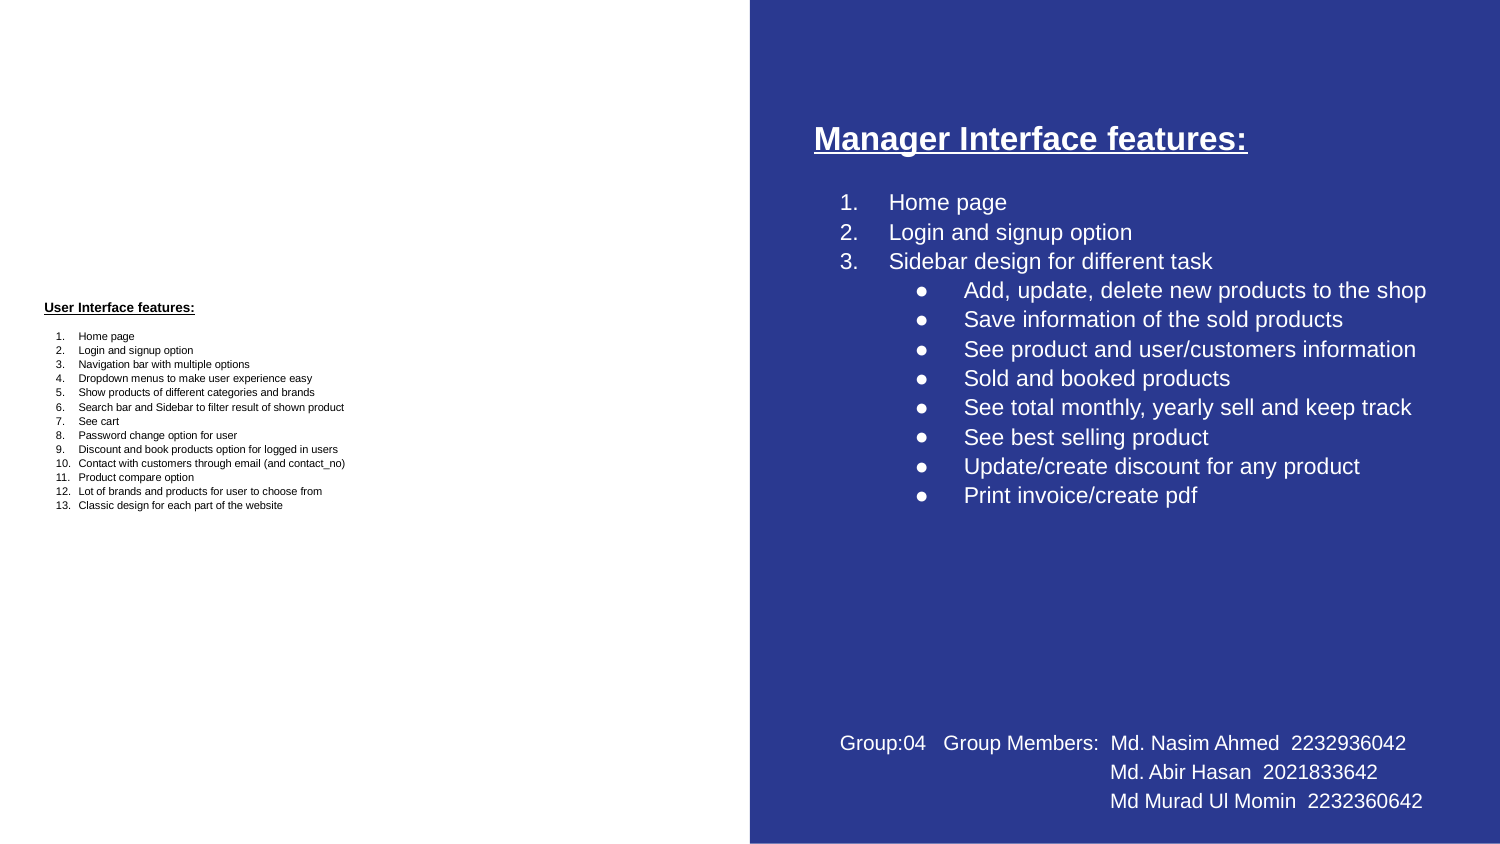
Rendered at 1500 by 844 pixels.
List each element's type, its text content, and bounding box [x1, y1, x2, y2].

list Manager Interface features: Home page Login and signup option Sidebar design for different task Add, update, delete new products to the shop Save information of the sold products See product and user/customers information Sold and booked products See total monthly, yearly sell and keep track See best selling product Update/create discount for any product Print invoice/create pdf [798, 21, 1463, 660]
title User Interface features: Home page Login and signup option Navigation bar with multiple options Dropdown menus to make user experience easy Show products of different categories and brands Search bar and Sidebar to filter result of shown product See cart Password change option for user Discount and book products option for logged in users Contact with customers through email (and contact_no) Product compare option Lot of brands and products for user to choose from Classic design for each part of the website [29, 281, 693, 529]
text_box Group:04 Group Members: Md. Nasim Ahmed 2232936042 Md. Abir Hasan 2021833642 Md Murad Ul Momin 2232360642 [824, 711, 1463, 828]
